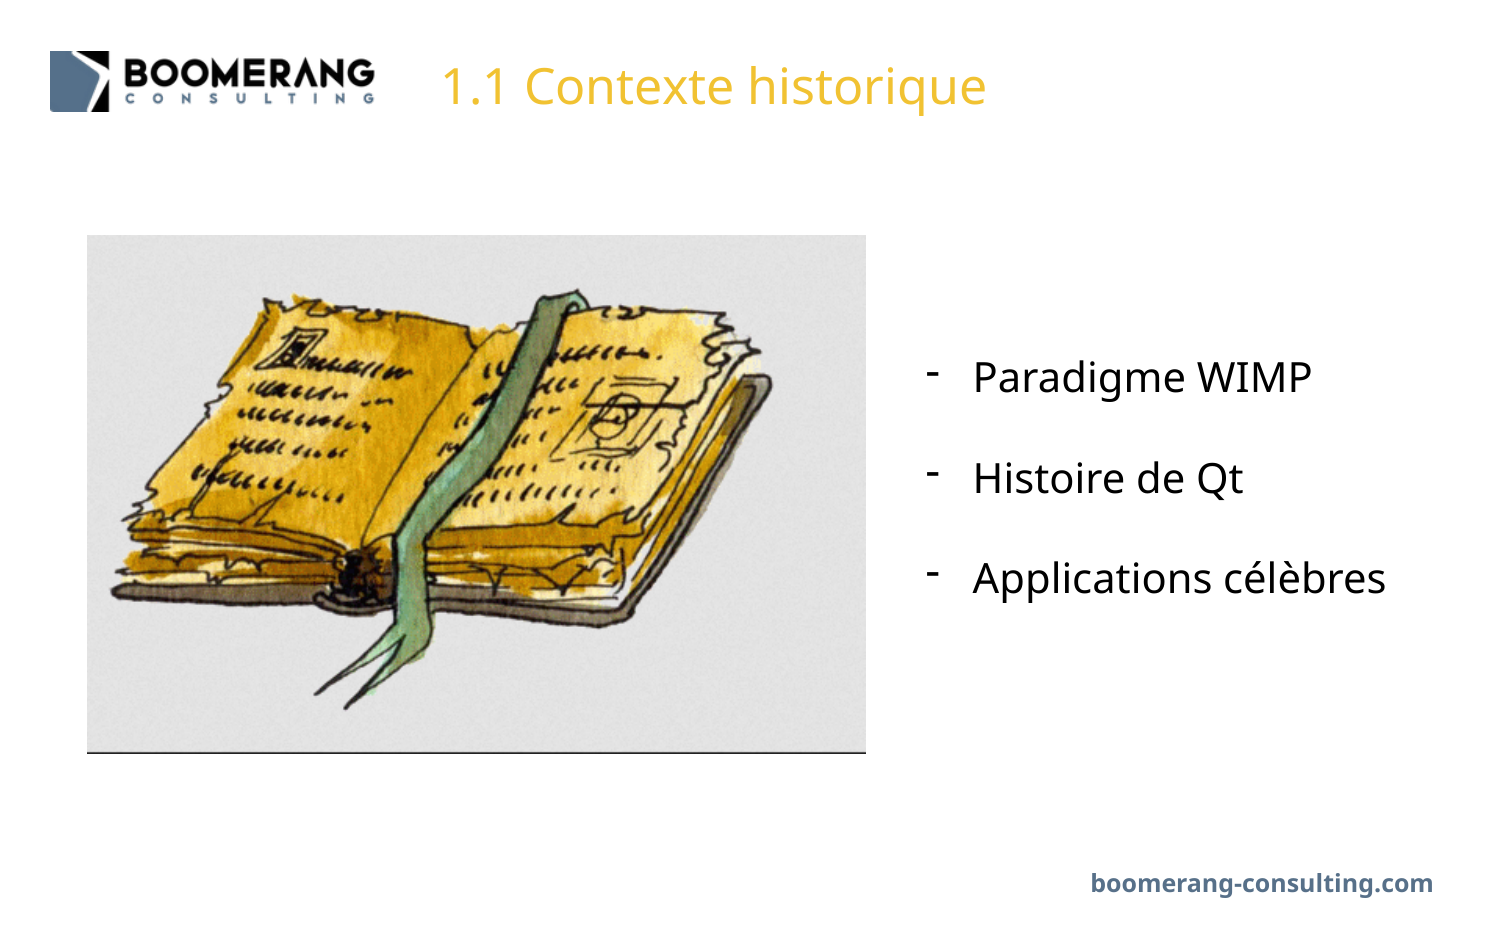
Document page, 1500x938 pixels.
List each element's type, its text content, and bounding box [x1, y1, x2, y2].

picture [87, 235, 866, 754]
title 1.1 Contexte historique [425, 45, 1451, 124]
text_box Paradigme WIMP Histoire de Qt Applications célèbres [911, 343, 1437, 609]
picture [50, 51, 389, 112]
